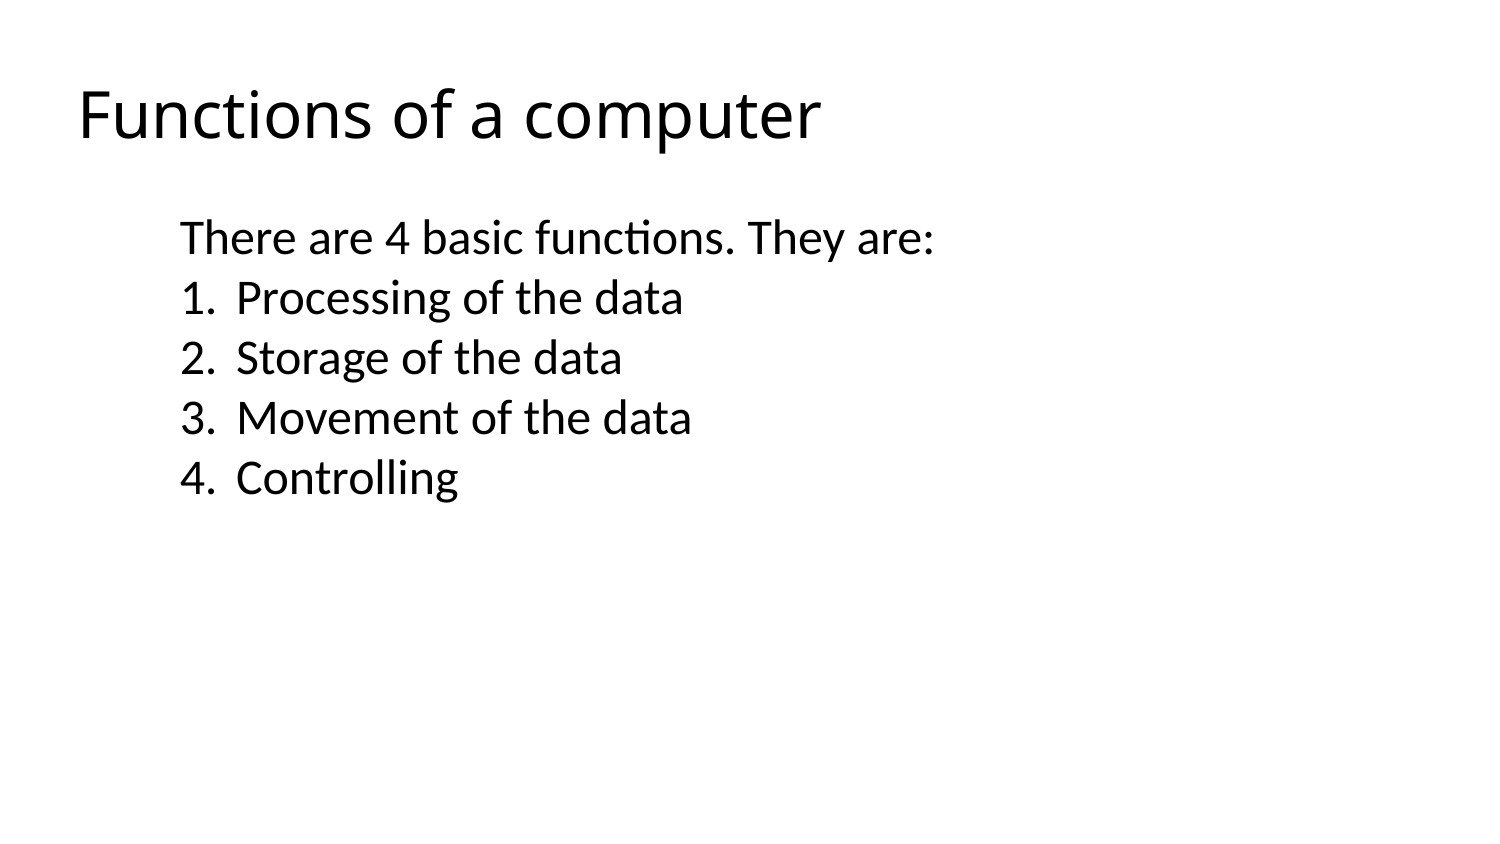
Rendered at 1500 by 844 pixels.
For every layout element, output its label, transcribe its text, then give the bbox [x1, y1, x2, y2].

text_box There are 4 basic functions. They are: Processing of the data Storage of the data Movement of the data Controlling [150, 196, 1450, 512]
title Functions of a computer [62, 42, 850, 193]
